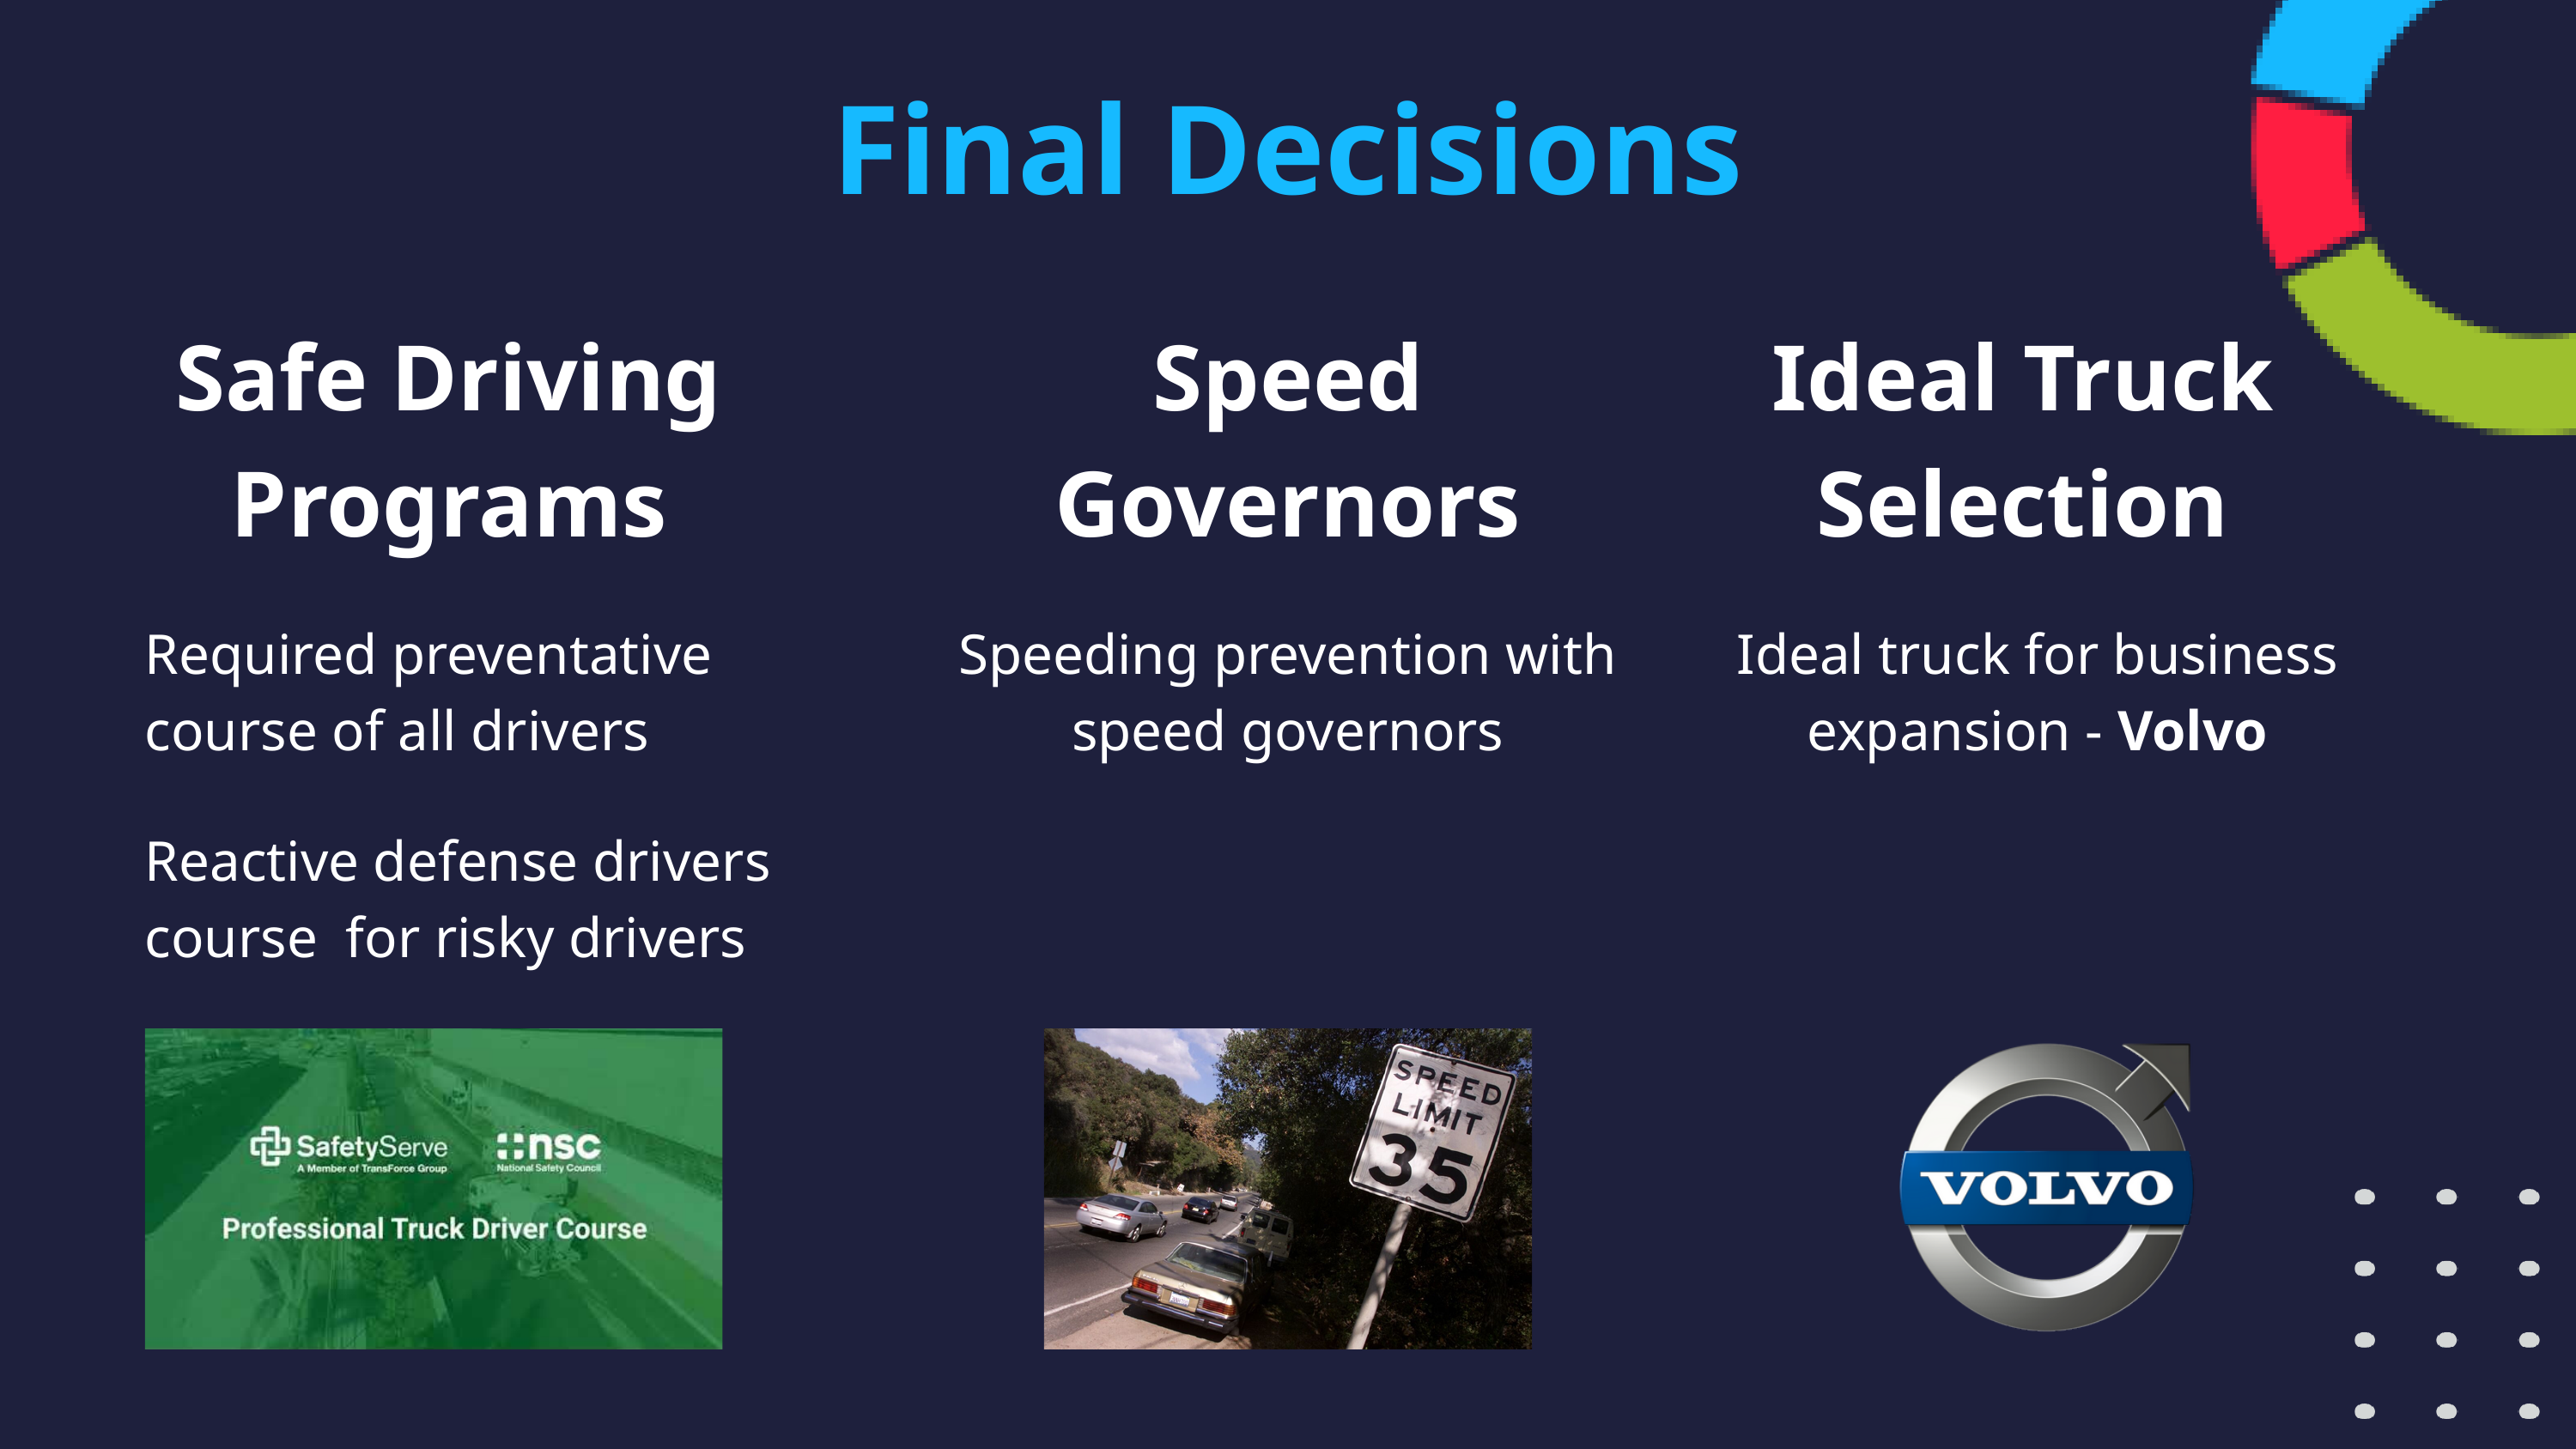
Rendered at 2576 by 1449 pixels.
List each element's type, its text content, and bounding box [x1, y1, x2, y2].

text_box [2354, 1189, 2576, 1419]
text_box Required preventative course of all drivers [144, 608, 776, 761]
text_box [2251, 0, 2576, 435]
text_box Reactive defense drivers course for risky drivers [144, 815, 822, 968]
text_box [1665, 962, 2432, 1394]
text_box Safe Driving Programs [144, 302, 753, 555]
text_box [1043, 1028, 1533, 1349]
text_box Speed Governors [984, 302, 1592, 555]
text_box Final Decisions [346, 71, 2230, 220]
text_box Ideal Truck Selection [1718, 302, 2327, 555]
text_box [144, 1028, 723, 1349]
text_box Speeding prevention with speed governors [950, 608, 1626, 761]
text_box Ideal truck for business expansion - Volvo [1698, 608, 2376, 761]
